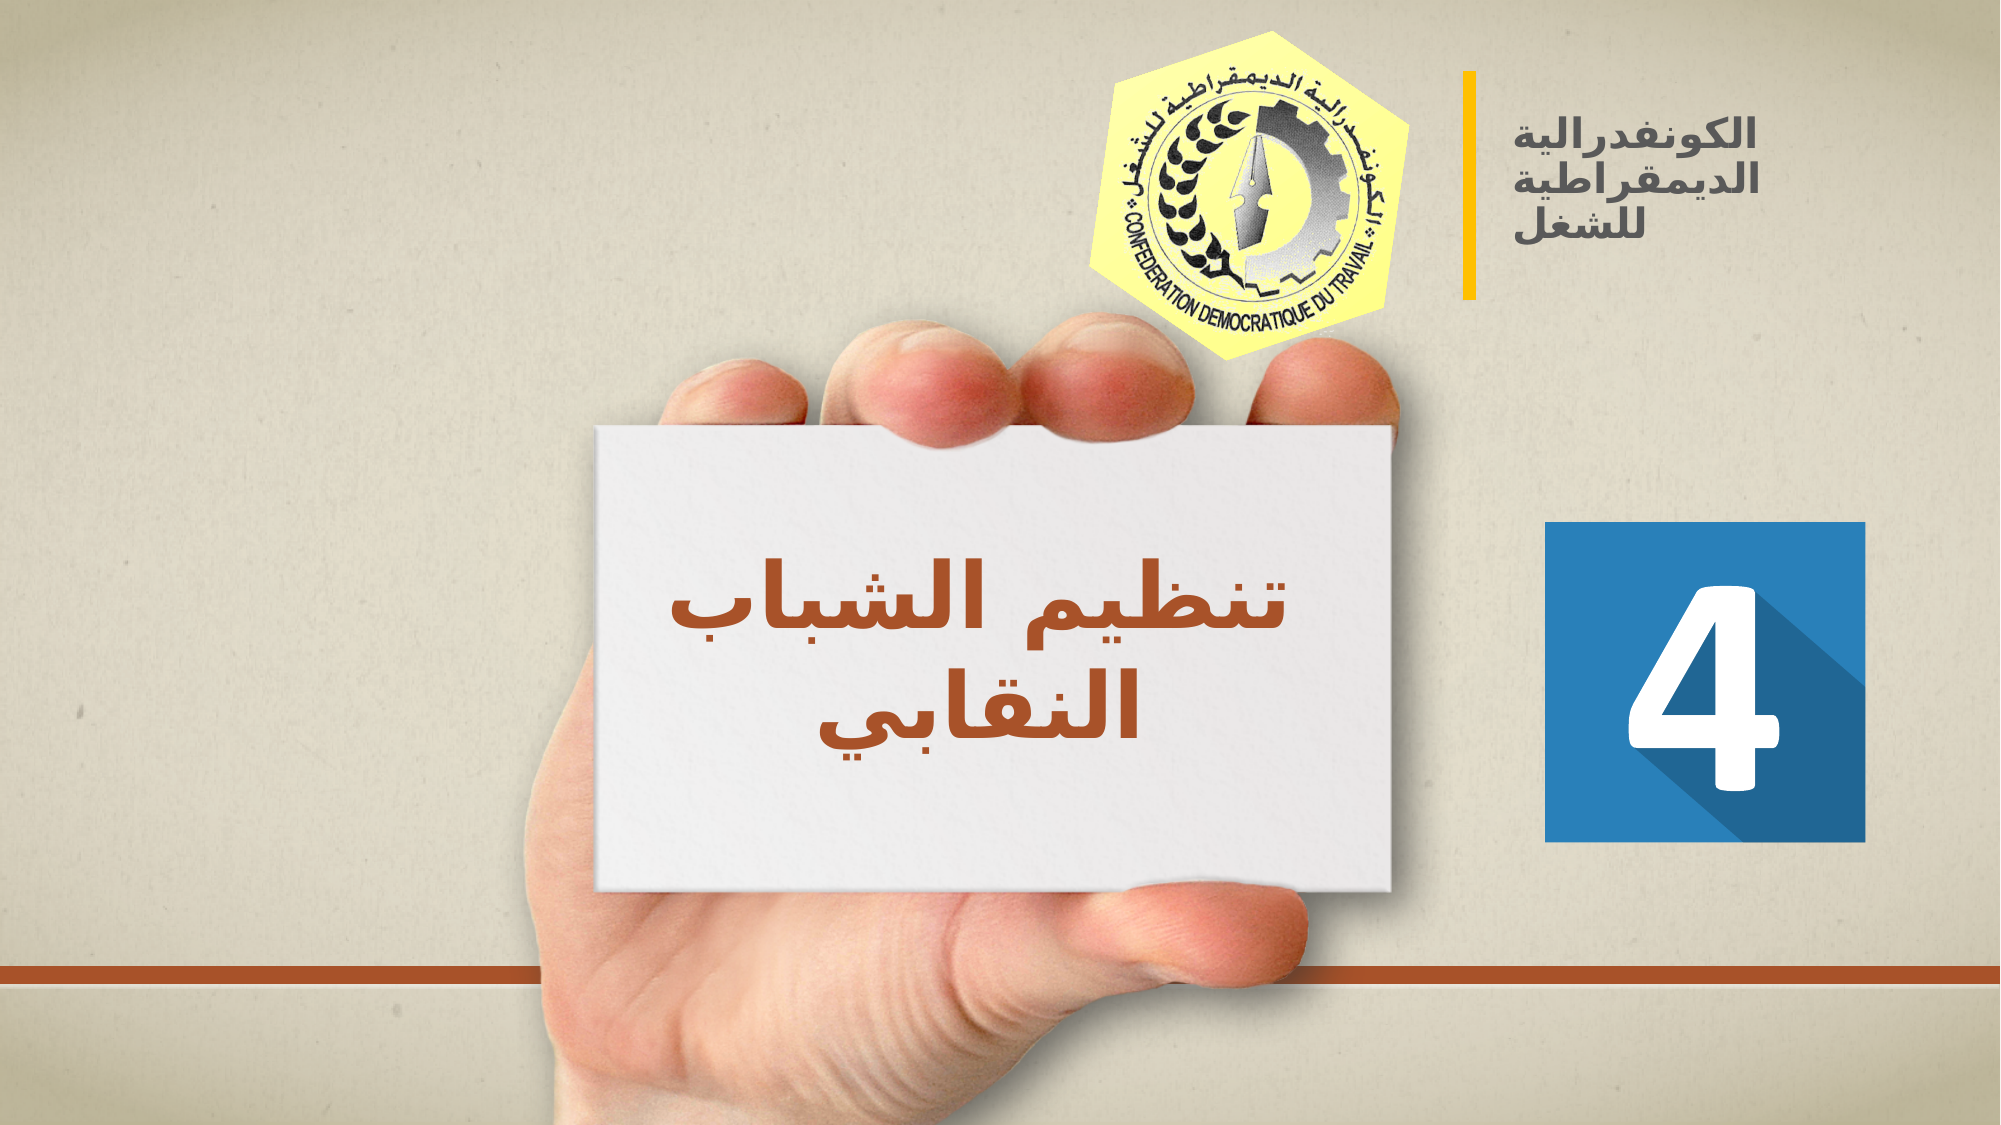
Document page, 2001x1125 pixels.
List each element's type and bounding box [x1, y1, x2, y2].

picture [0, 0, 2001, 1125]
text_box [1100, 29, 1791, 362]
text_box [1545, 522, 1866, 843]
